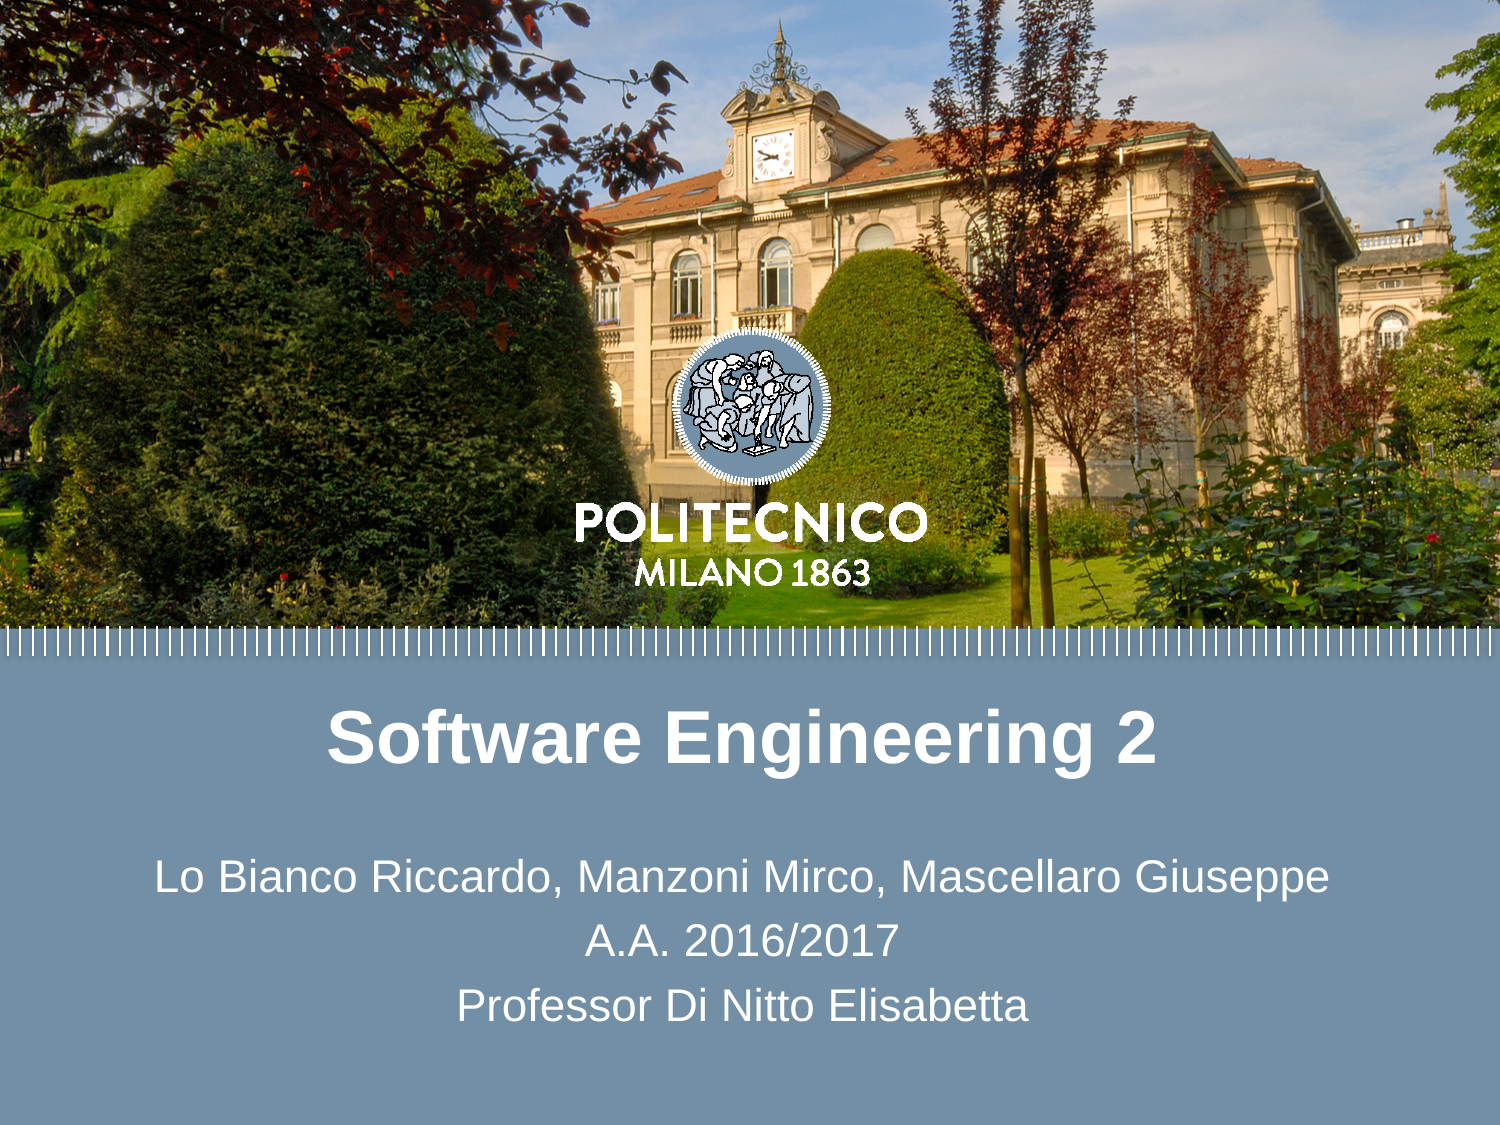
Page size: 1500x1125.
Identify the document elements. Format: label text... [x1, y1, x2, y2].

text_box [7, 625, 1491, 656]
text_box Software Engineering 2 [105, 689, 1381, 839]
text_box [0, 688, 1500, 1125]
picture [0, 0, 1500, 681]
text_box Lo Bianco Riccardo, Manzoni Mirco, Mascellaro Giuseppe A.A. 2016/2017 Professor Di Nitto Elisabetta [105, 839, 1381, 1059]
